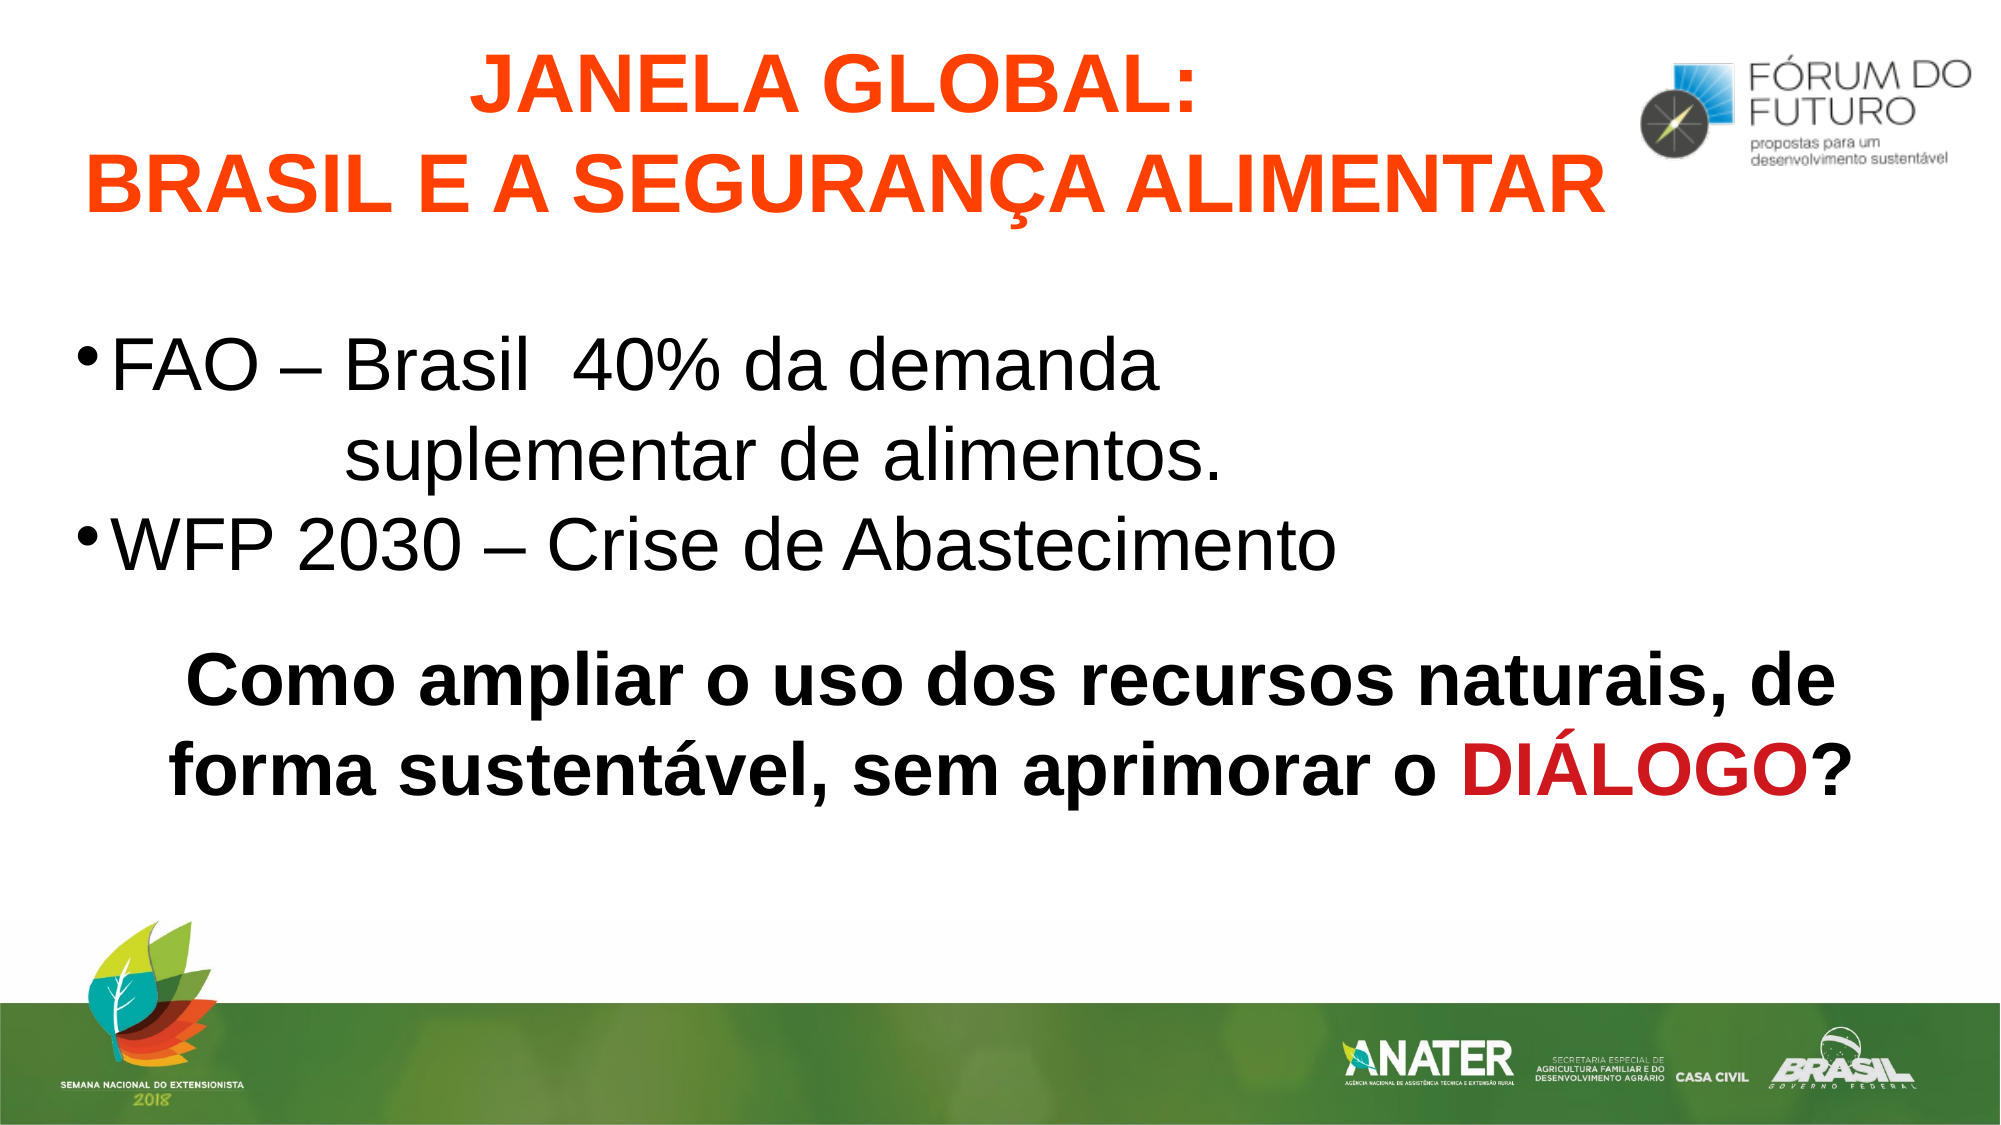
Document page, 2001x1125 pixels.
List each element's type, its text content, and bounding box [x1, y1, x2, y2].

picture [0, 919, 2000, 1125]
text_box FAO – Brasil 40% da demanda suplementar de alimentos. WFP 2030 – Crise de Abastecimento Como ampliar o uso dos recursos naturais, de forma sustentável, sem aprimorar o DIÁLOGO? [75, 263, 1949, 863]
text_box JANELA GLOBAL: BRASIL E A SEGURANÇA ALIMENTAR [75, 35, 1618, 222]
picture [1640, 35, 1973, 166]
